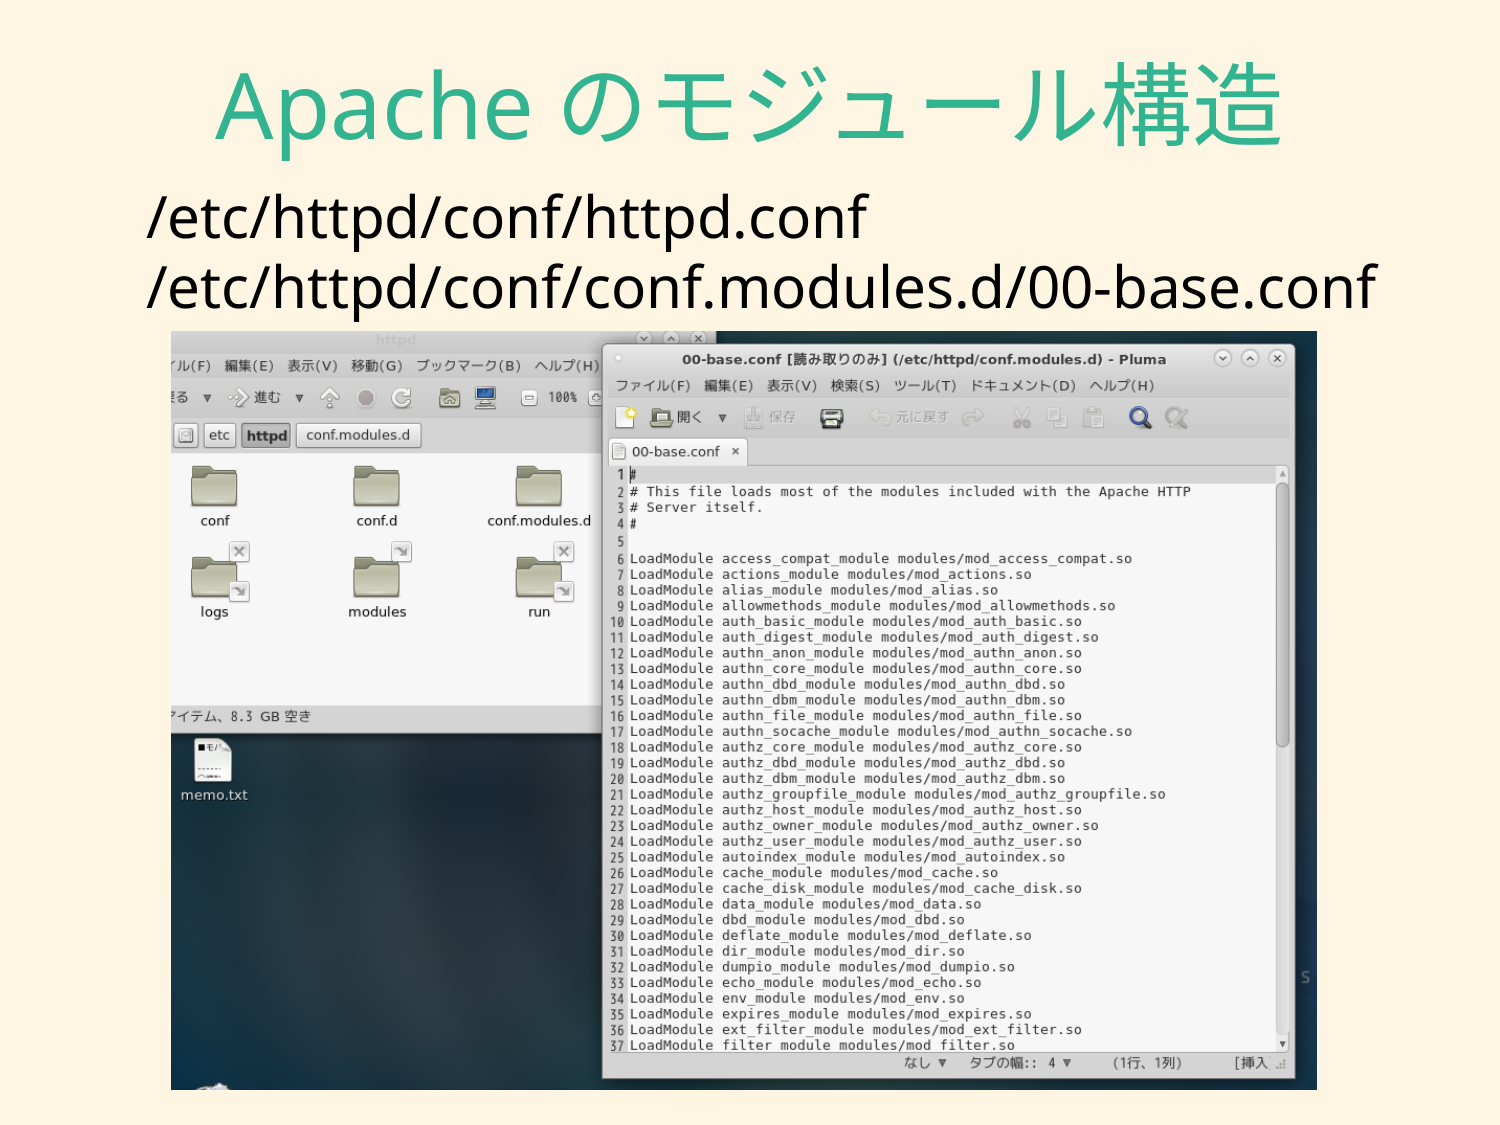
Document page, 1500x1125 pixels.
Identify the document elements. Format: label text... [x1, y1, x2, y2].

picture [170, 331, 1318, 1090]
title Apacheのモジュール構造 [75, 8, 1425, 197]
text_box /etc/httpd/conf/httpd.conf /etc/httpd/conf/conf.modules.d/00-base.conf [131, 172, 1392, 328]
